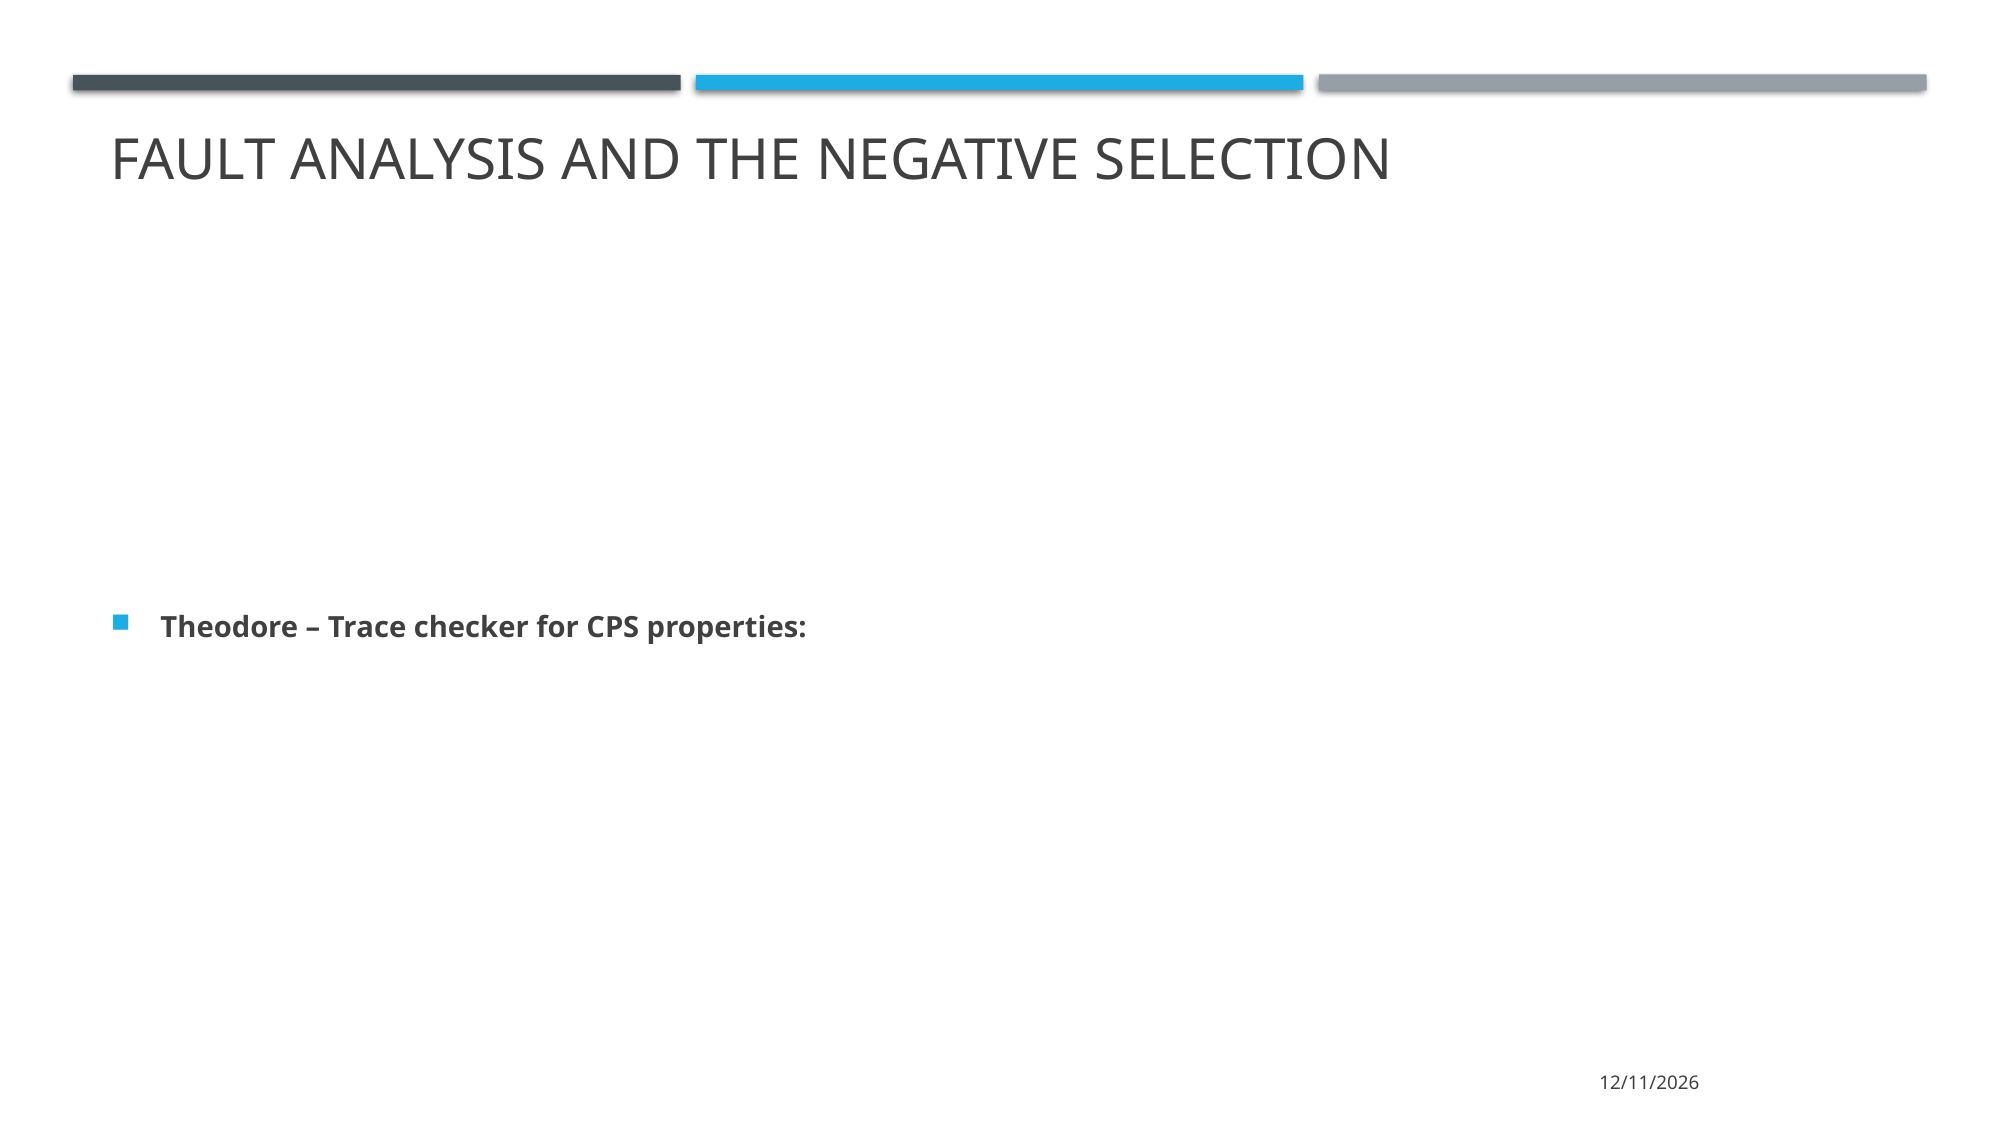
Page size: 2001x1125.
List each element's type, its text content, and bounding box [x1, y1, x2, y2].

list Theodore – Trace checker for CPS properties: [95, 271, 1905, 981]
text_box Fault Analysis and the Negative Selection [95, 115, 1905, 198]
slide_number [1247, 1053, 1715, 1114]
